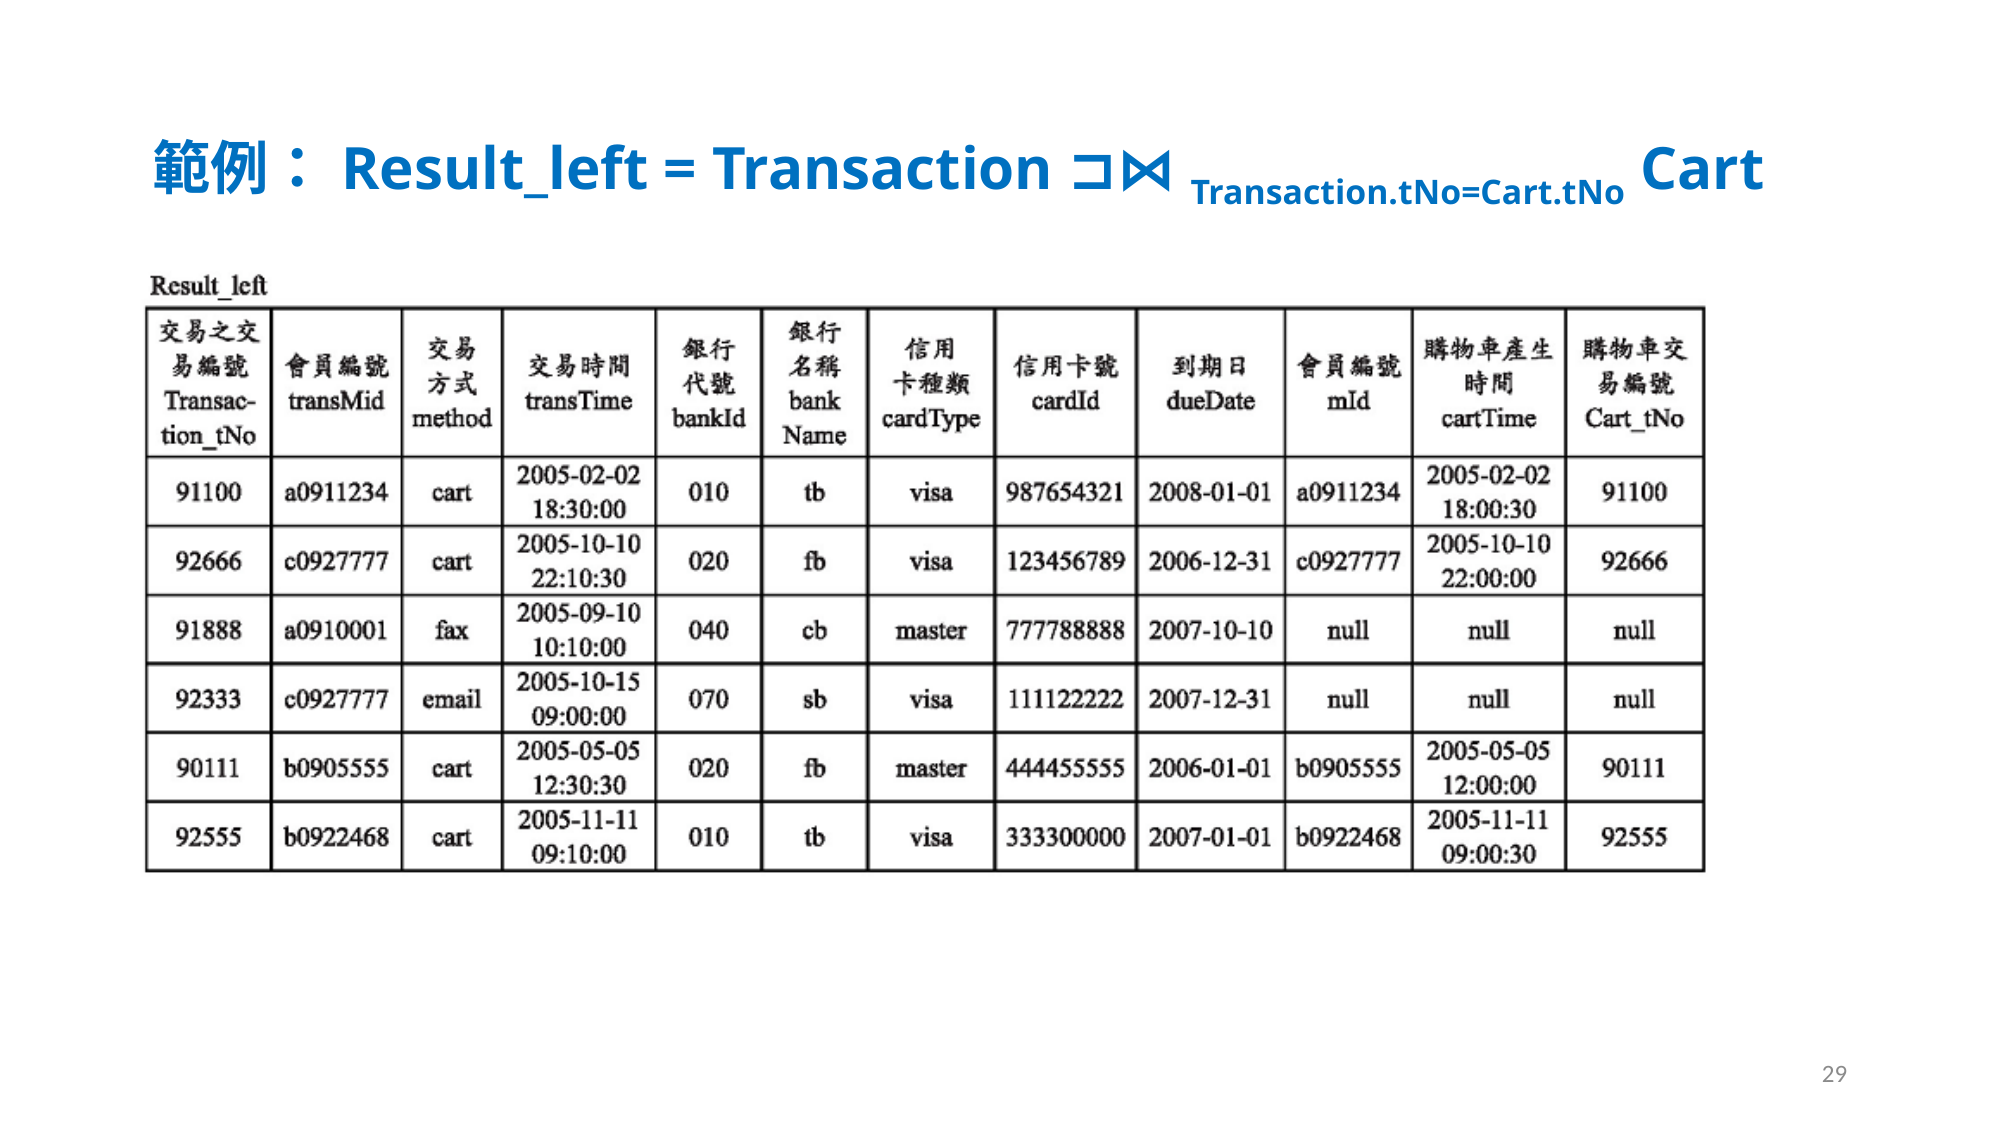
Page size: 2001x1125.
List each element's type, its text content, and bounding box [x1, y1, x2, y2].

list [137, 266, 1711, 883]
title 範例：Result_left = Transaction ⊐⋈ Transaction.tNo=Cart.tNo Cart [137, 59, 1863, 278]
slide_number 29 [1412, 1042, 1863, 1103]
